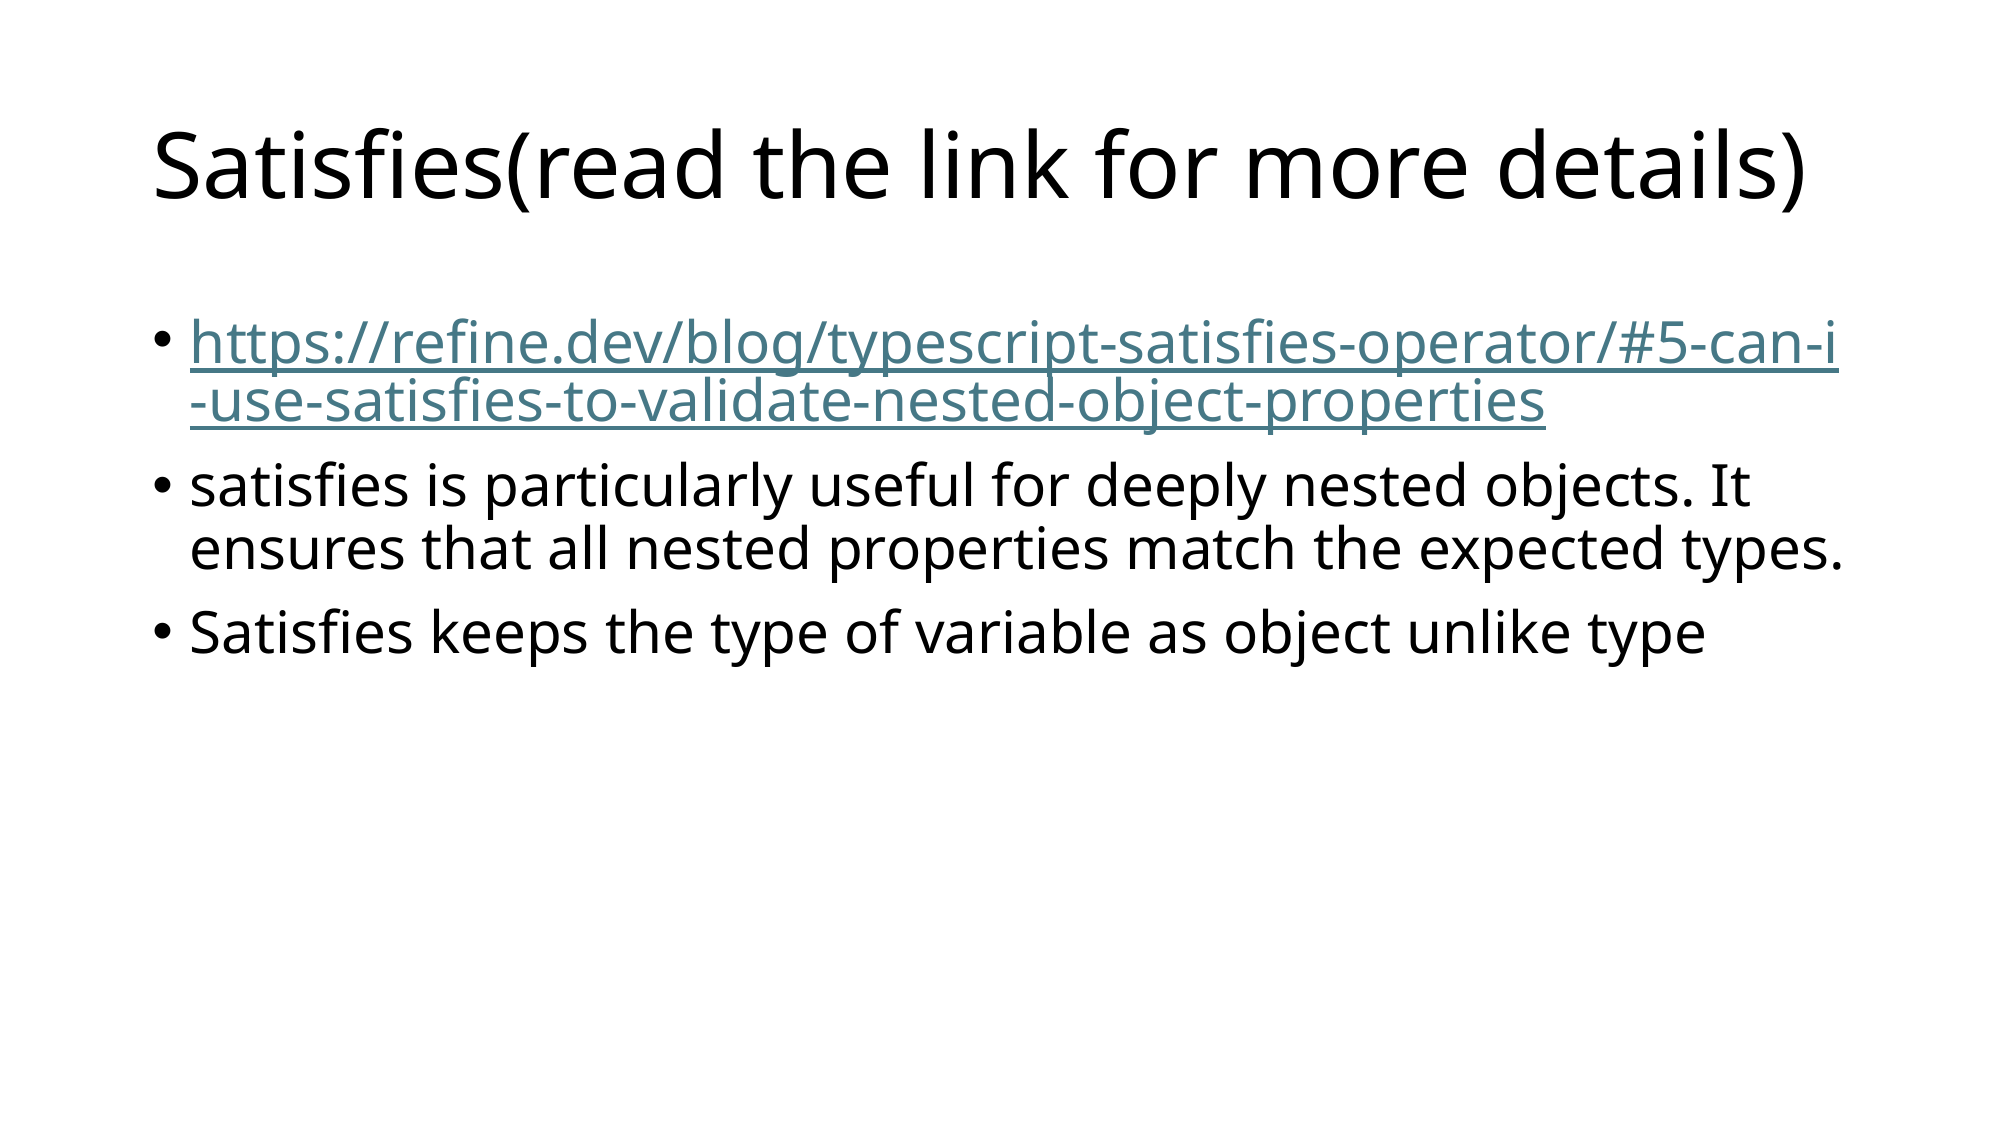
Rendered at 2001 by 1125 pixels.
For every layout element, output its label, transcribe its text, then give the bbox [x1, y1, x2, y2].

title Satisfies(read the link for more details) [137, 59, 1863, 278]
list https://refine.dev/blog/typescript-satisfies-operator/#5-can-i-use-satisfies-to-validate-nested-object-properties satisfies is particularly useful for deeply nested objects. It ensures that all nested properties match the expected types. Satisfies keeps the type of variable as object unlike type [137, 299, 1863, 1014]
